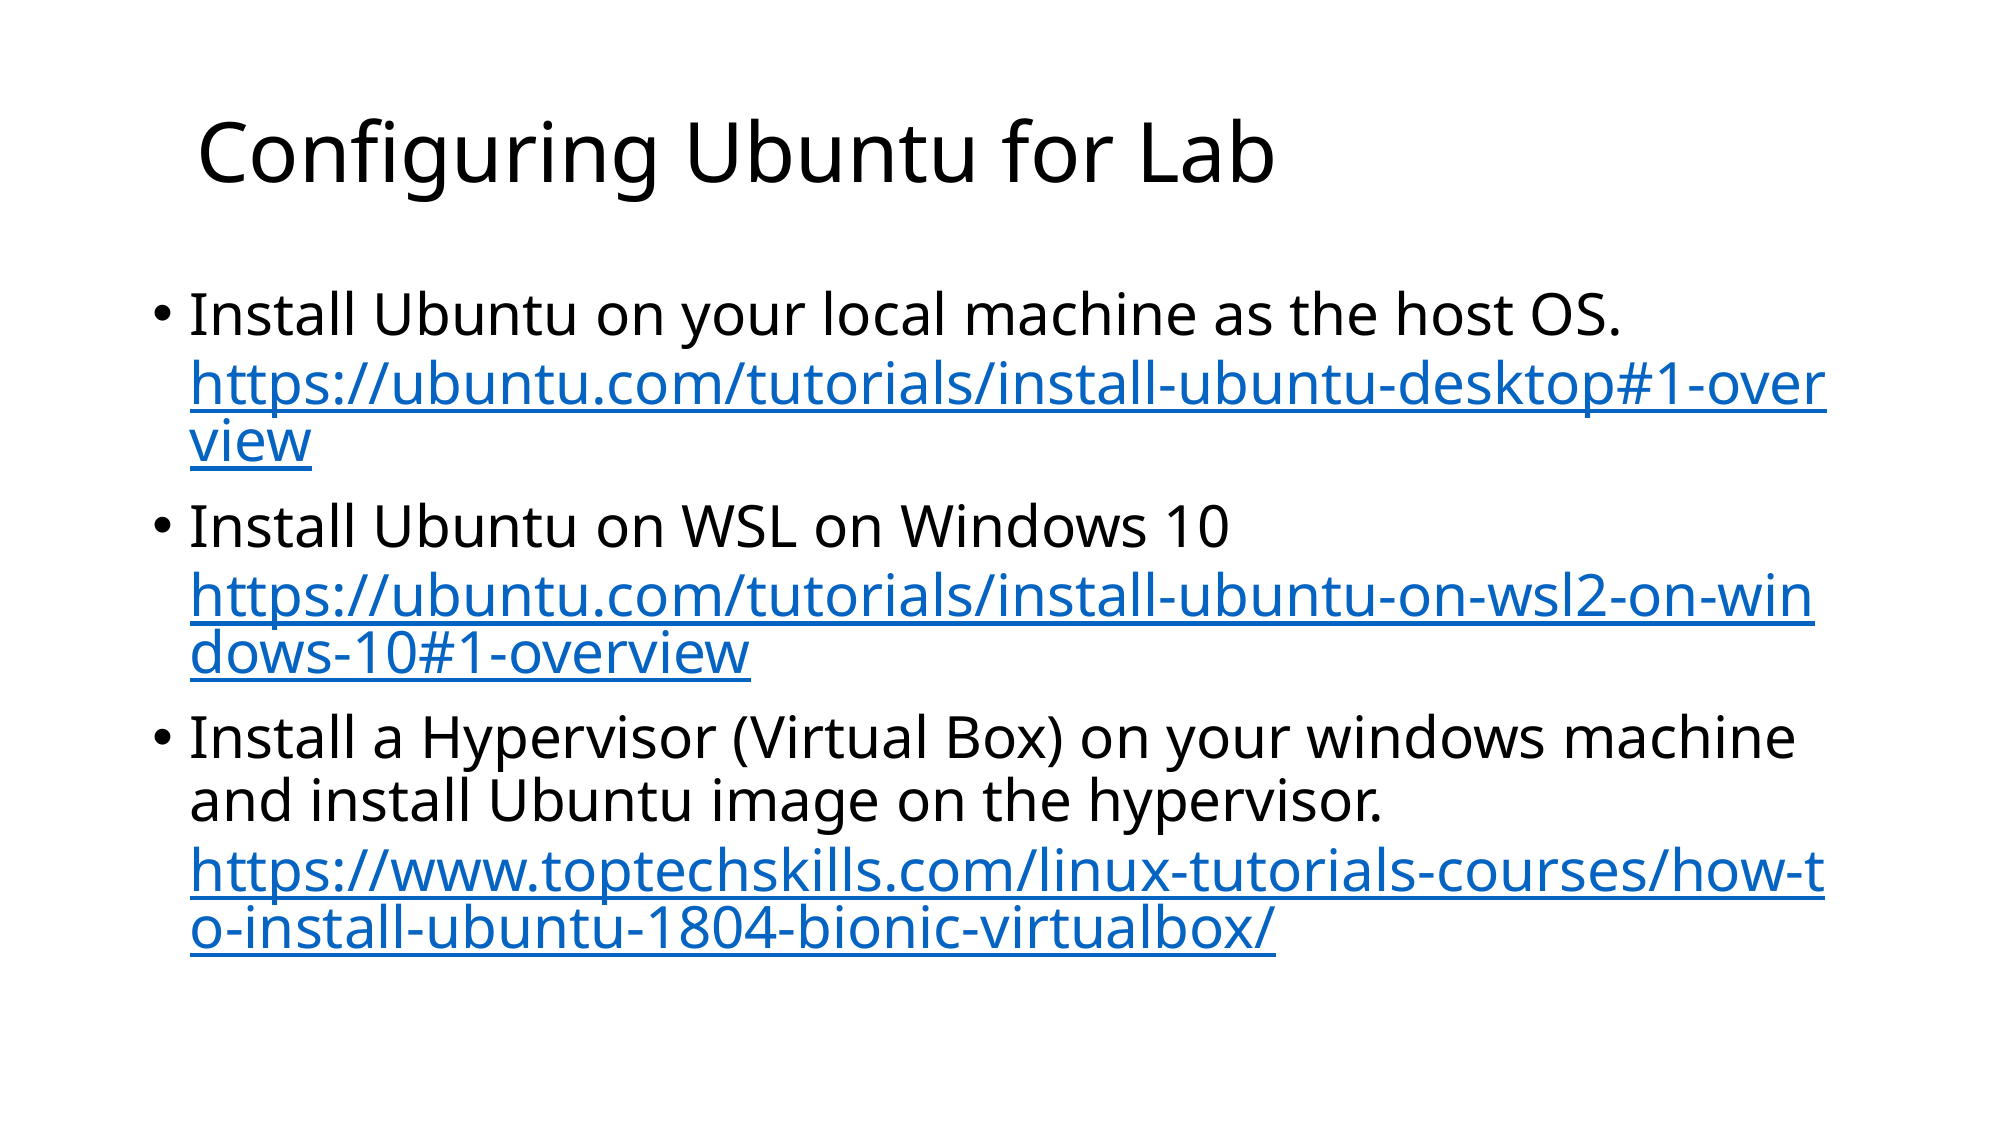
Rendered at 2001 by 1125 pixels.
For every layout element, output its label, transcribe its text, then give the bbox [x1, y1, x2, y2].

title Configuring Ubuntu for Lab [181, 46, 1907, 265]
list Install Ubuntu on your local machine as the host OS. https://ubuntu.com/tutorials/install-ubuntu-desktop#1-overview Install Ubuntu on WSL on Windows 10 https://ubuntu.com/tutorials/install-ubuntu-on-wsl2-on-windows-10#1-overview Install a Hypervisor (Virtual Box) on your windows machine and install Ubuntu image on the hypervisor. https://www.toptechskills.com/linux-tutorials-courses/how-to-install-ubuntu-1804-bionic-virtualbox/ [137, 277, 1863, 992]
